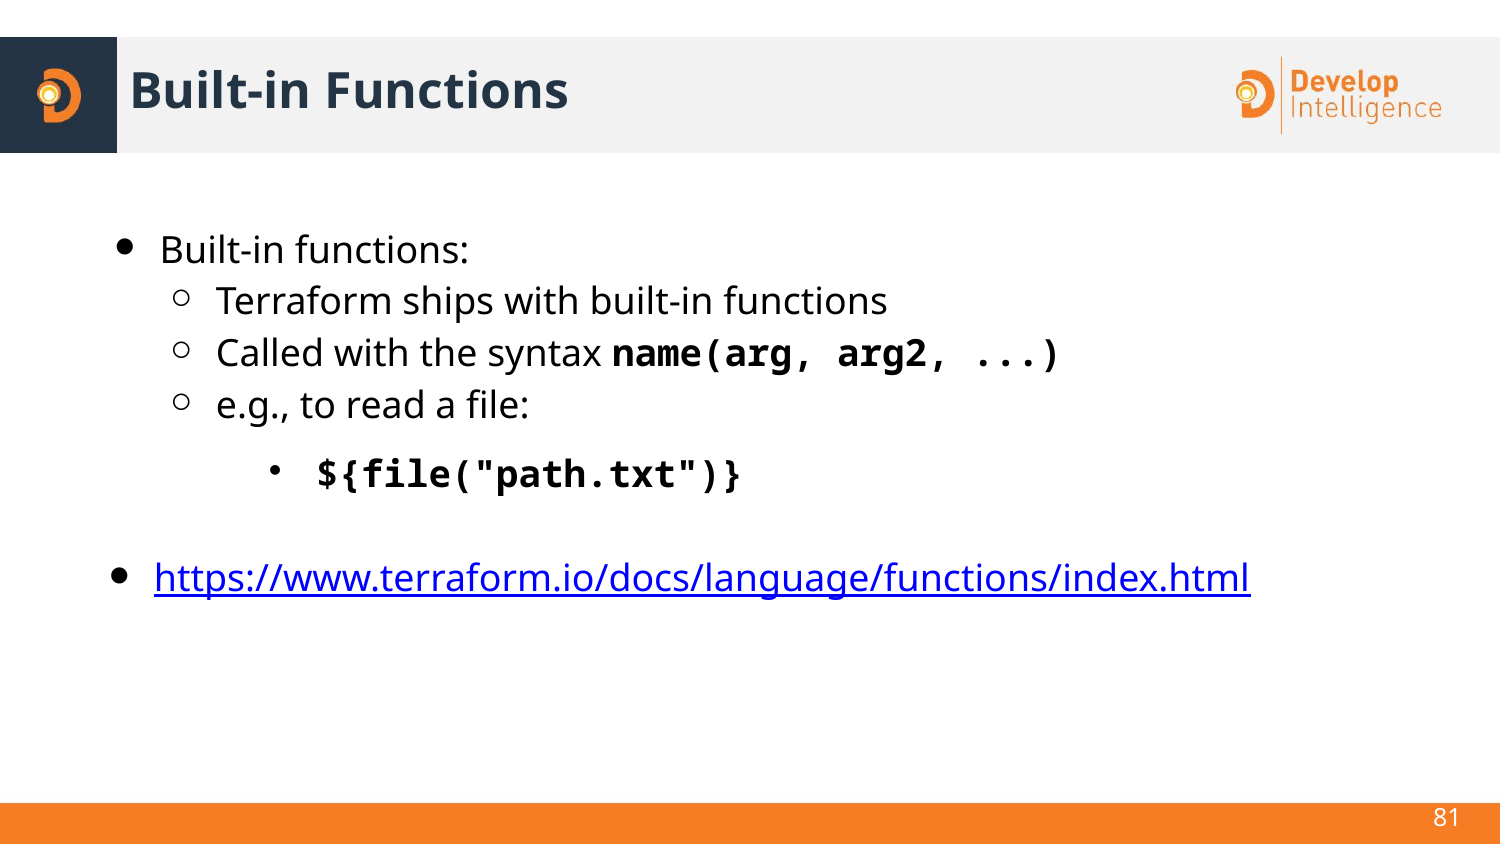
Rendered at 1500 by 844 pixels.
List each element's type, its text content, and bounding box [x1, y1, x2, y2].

list Built-in functions: Terraform ships with built-in functions Called with the syntax name(arg, arg2, ...) e.g., to read a file: ${file("path.txt")} https://www.terraform.io/docs/language/functions/index.html [103, 213, 1397, 673]
title Built-in Functions [118, 36, 1500, 148]
picture [0, 0, 1500, 844]
slide_number <number> [1396, 800, 1499, 837]
